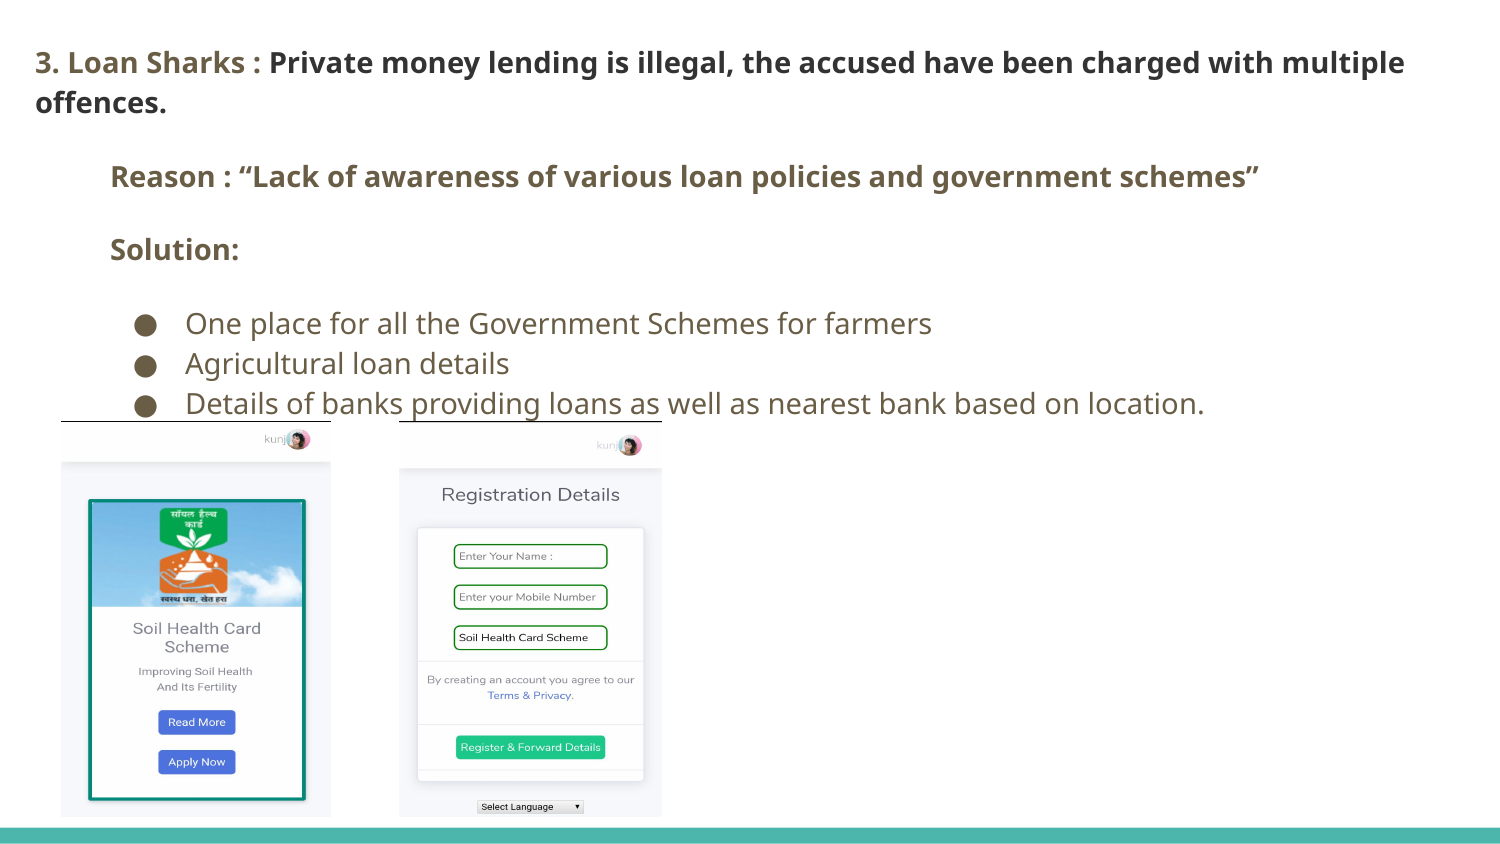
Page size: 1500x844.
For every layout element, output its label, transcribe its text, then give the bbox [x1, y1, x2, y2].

picture [61, 421, 331, 817]
picture [399, 421, 663, 817]
list 3. Loan Sharks : Private money lending is illegal, the accused have been charged with multiple offences. Reason : “Lack of awareness of various loan policies and government schemes” Solution: One place for all the Government Schemes for farmers Agricultural loan details Details of banks providing loans as well as nearest bank based on location. [20, 24, 1482, 801]
